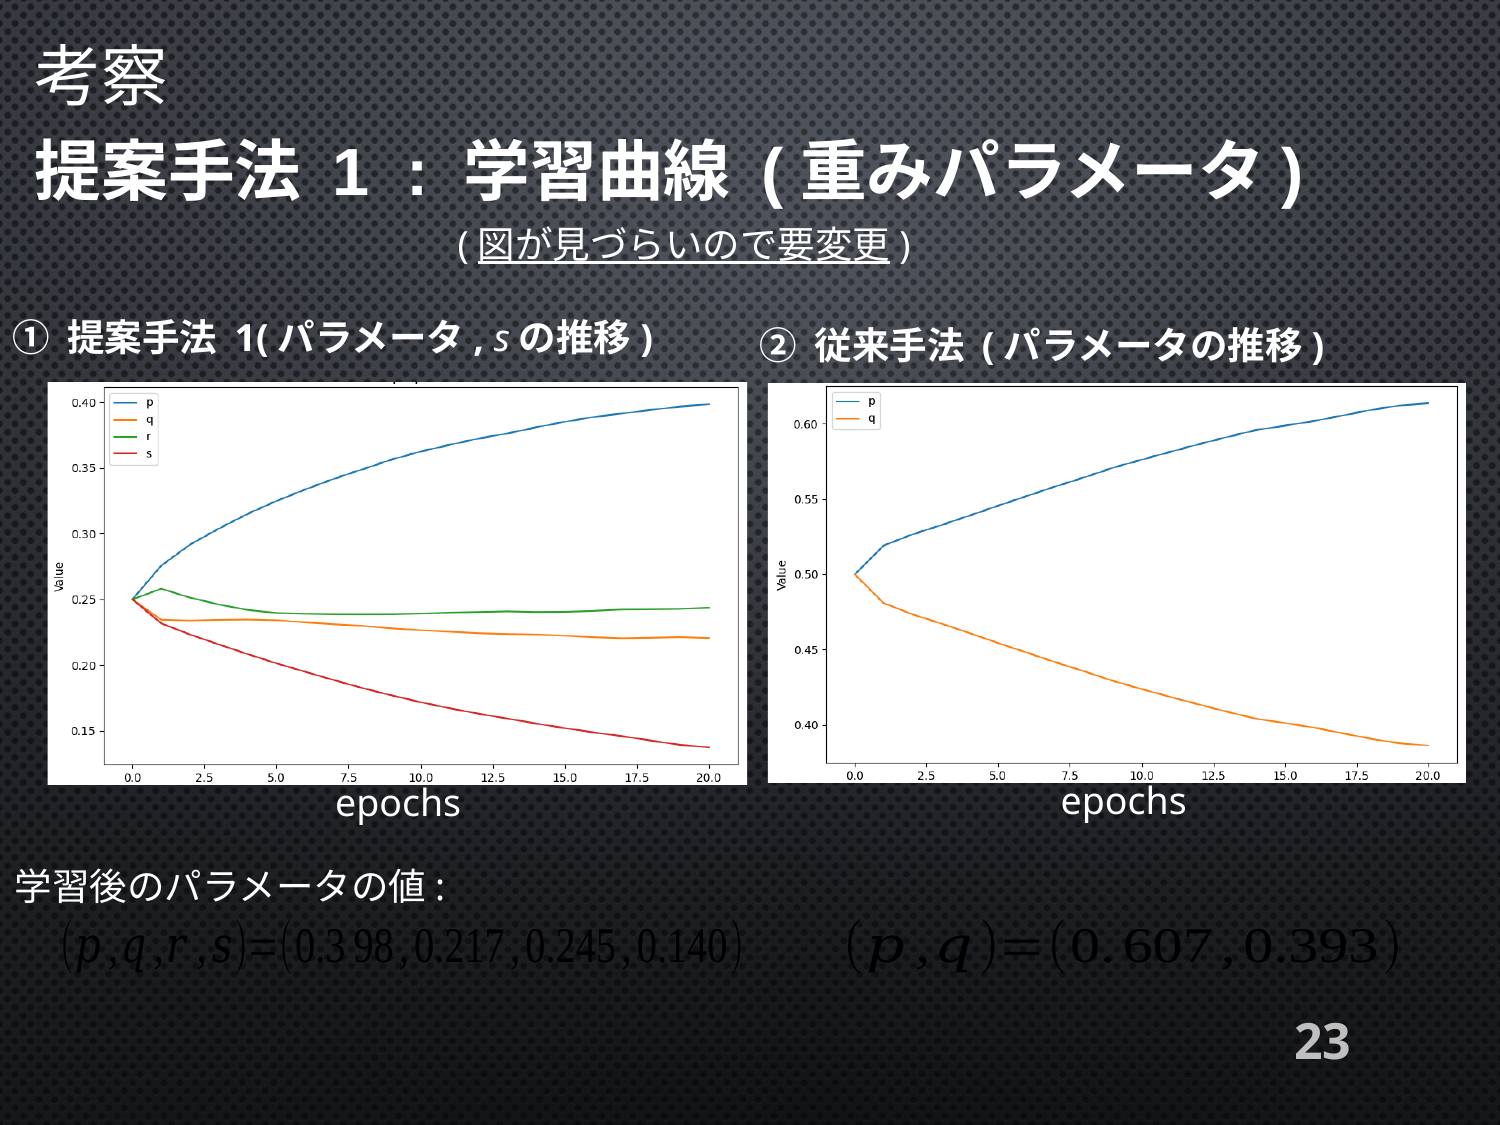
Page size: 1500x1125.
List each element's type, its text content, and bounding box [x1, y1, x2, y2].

text_box epochs [243, 794, 554, 831]
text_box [47, 382, 1467, 785]
text_box (図が見づらいので要変更) [442, 213, 933, 273]
text_box 提案手法 1 : 学習曲線 (重みパラメータ) [19, 113, 1395, 234]
slide_number 23 [1171, 1013, 1367, 1074]
text_box 学習後のパラメータの値: [0, 855, 518, 915]
text_box 考察 [19, 26, 278, 121]
text_box epochs [968, 794, 1279, 830]
